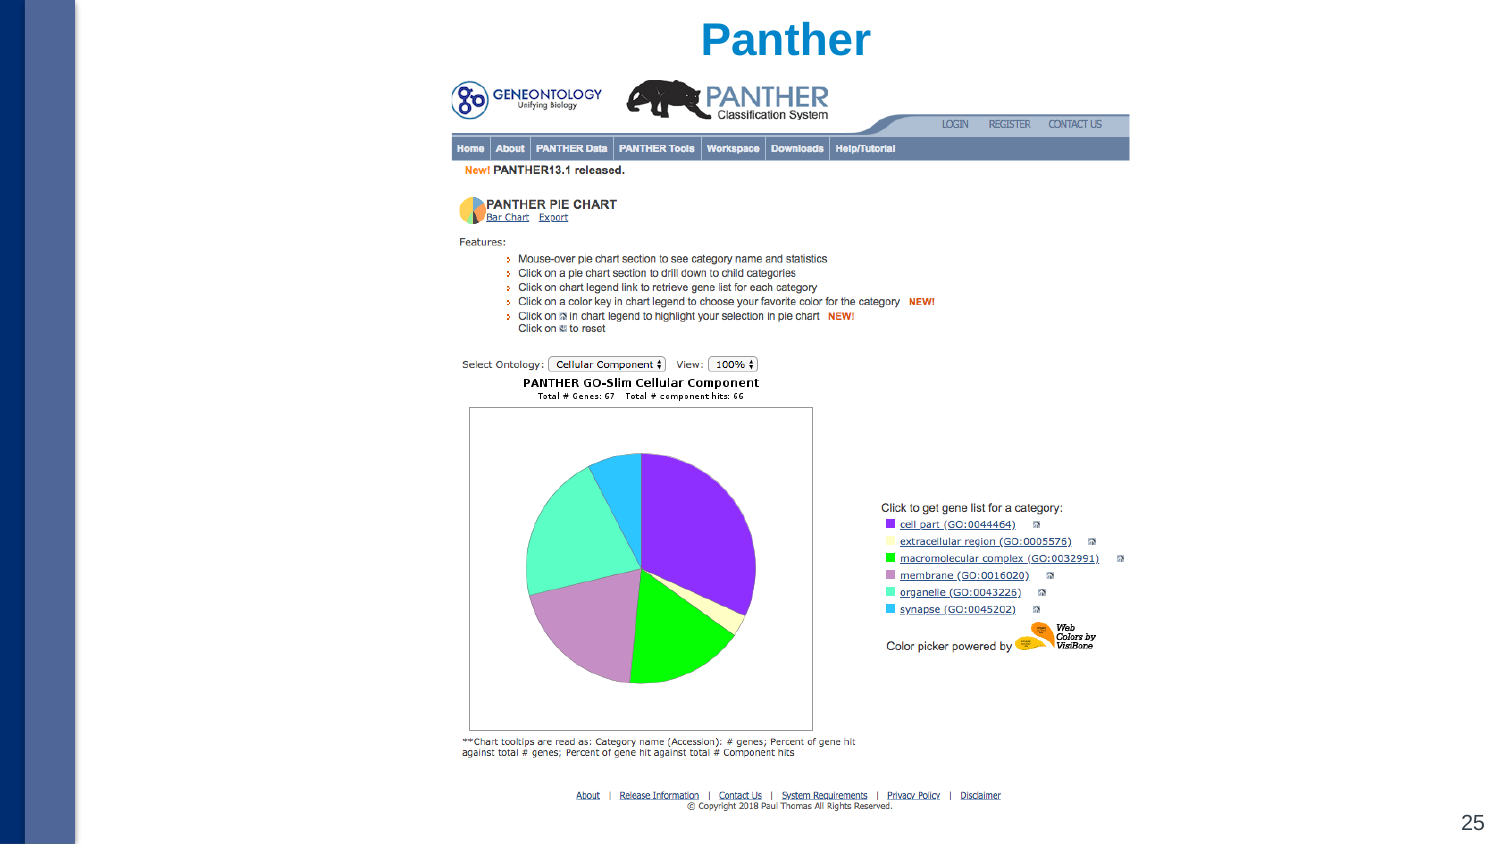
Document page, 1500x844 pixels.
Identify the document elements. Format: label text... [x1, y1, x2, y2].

slide_number 25 [1428, 798, 1500, 844]
picture [451, 78, 1155, 822]
title Panther [81, 2, 1491, 63]
